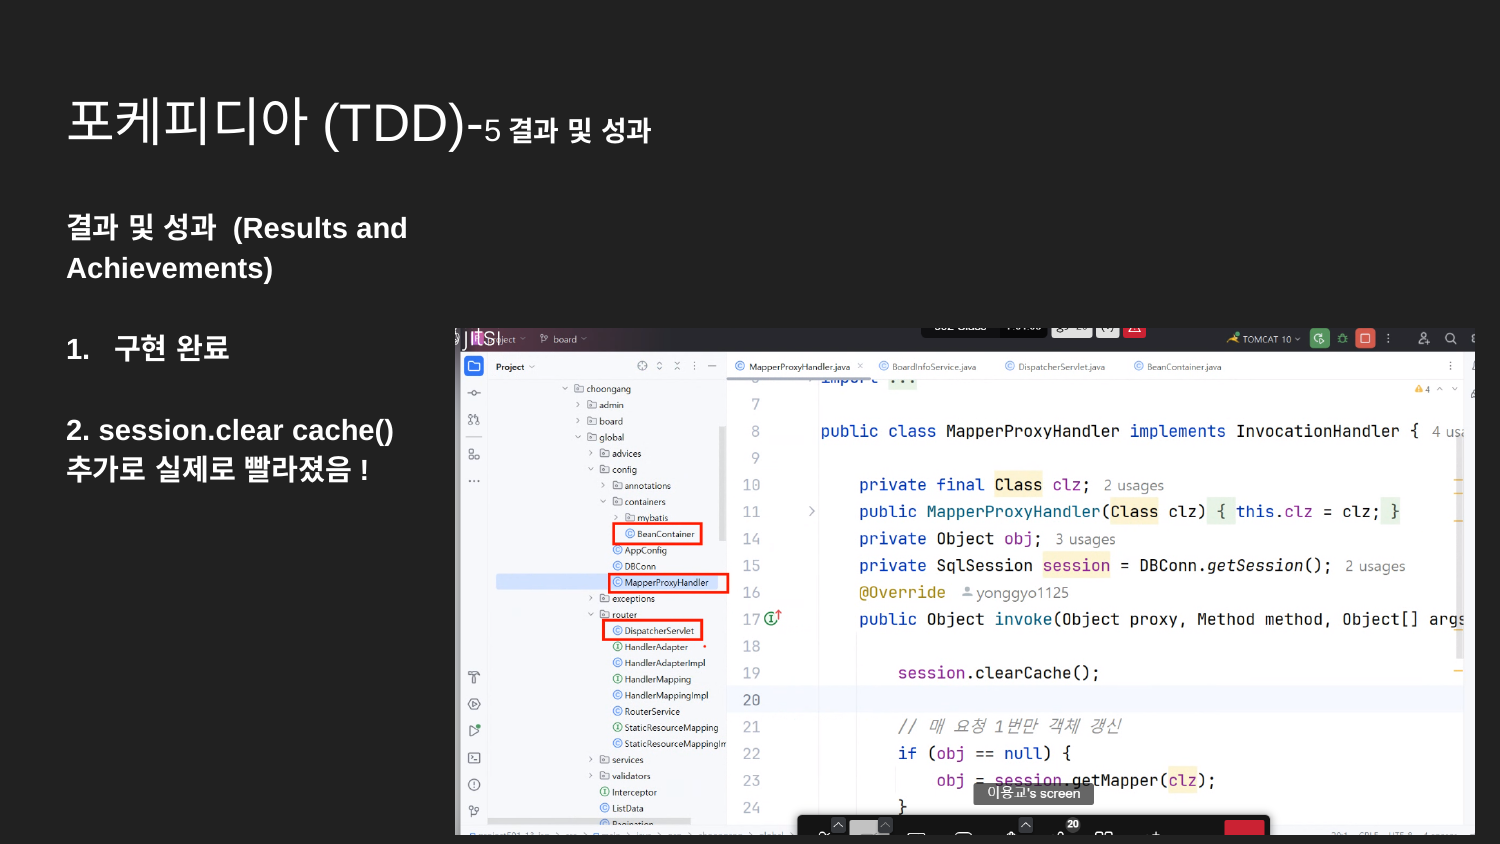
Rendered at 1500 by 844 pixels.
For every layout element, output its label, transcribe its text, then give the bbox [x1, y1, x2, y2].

title 포케피디아(TDD)-5결과 및 성과 [51, 72, 1449, 167]
picture [455, 328, 1475, 835]
list 결과 및 성과 (Results and Achievements) 1. 구현 완료 2. session.clear cache() 추가로 실제로 빨라졌음! [51, 189, 443, 750]
